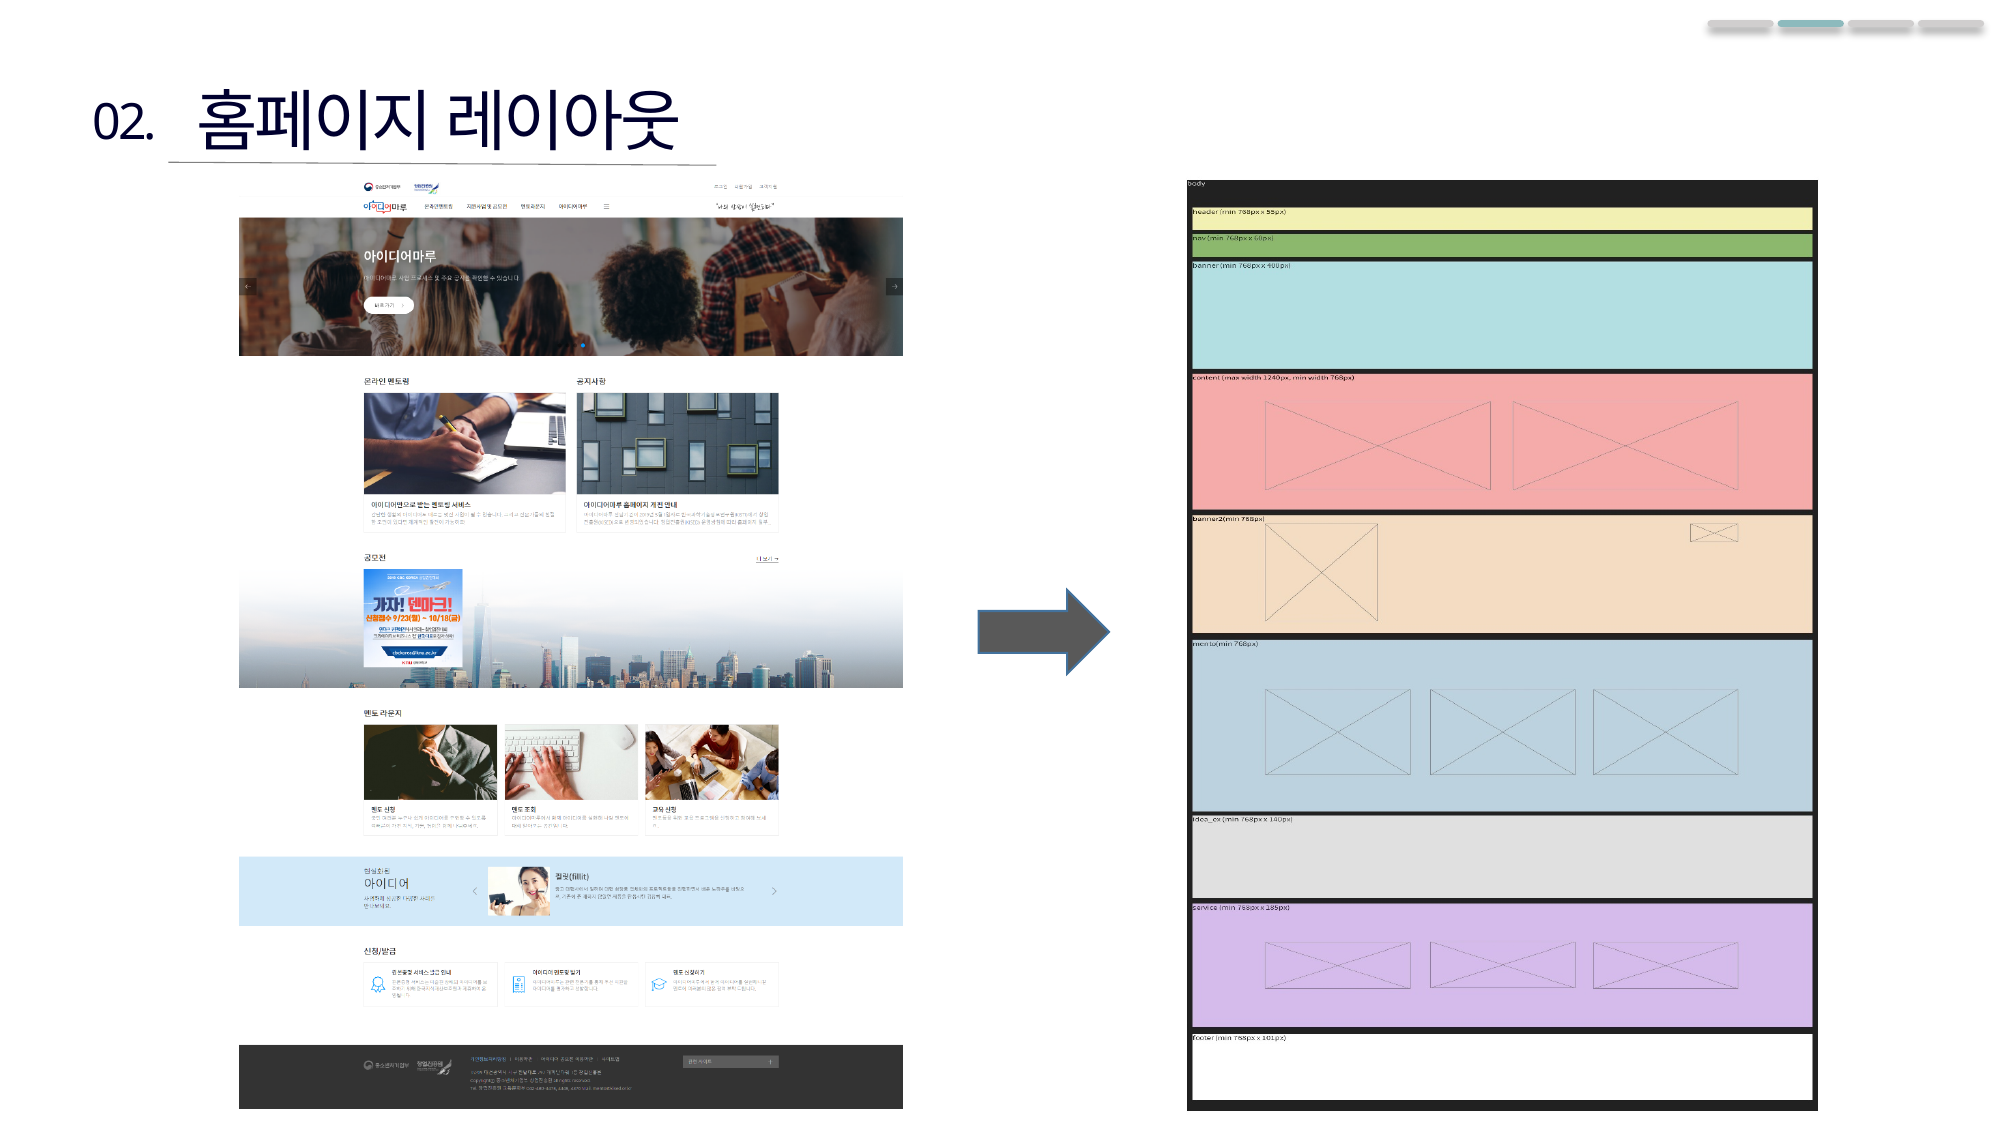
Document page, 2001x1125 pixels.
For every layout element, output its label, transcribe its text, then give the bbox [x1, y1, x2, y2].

picture [239, 177, 903, 1109]
text_box 홈페이지 레이아웃 [181, 71, 697, 162]
text_box 02. [78, 81, 172, 157]
text_box [977, 587, 1111, 677]
picture [1180, 165, 1825, 1125]
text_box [168, 162, 717, 166]
